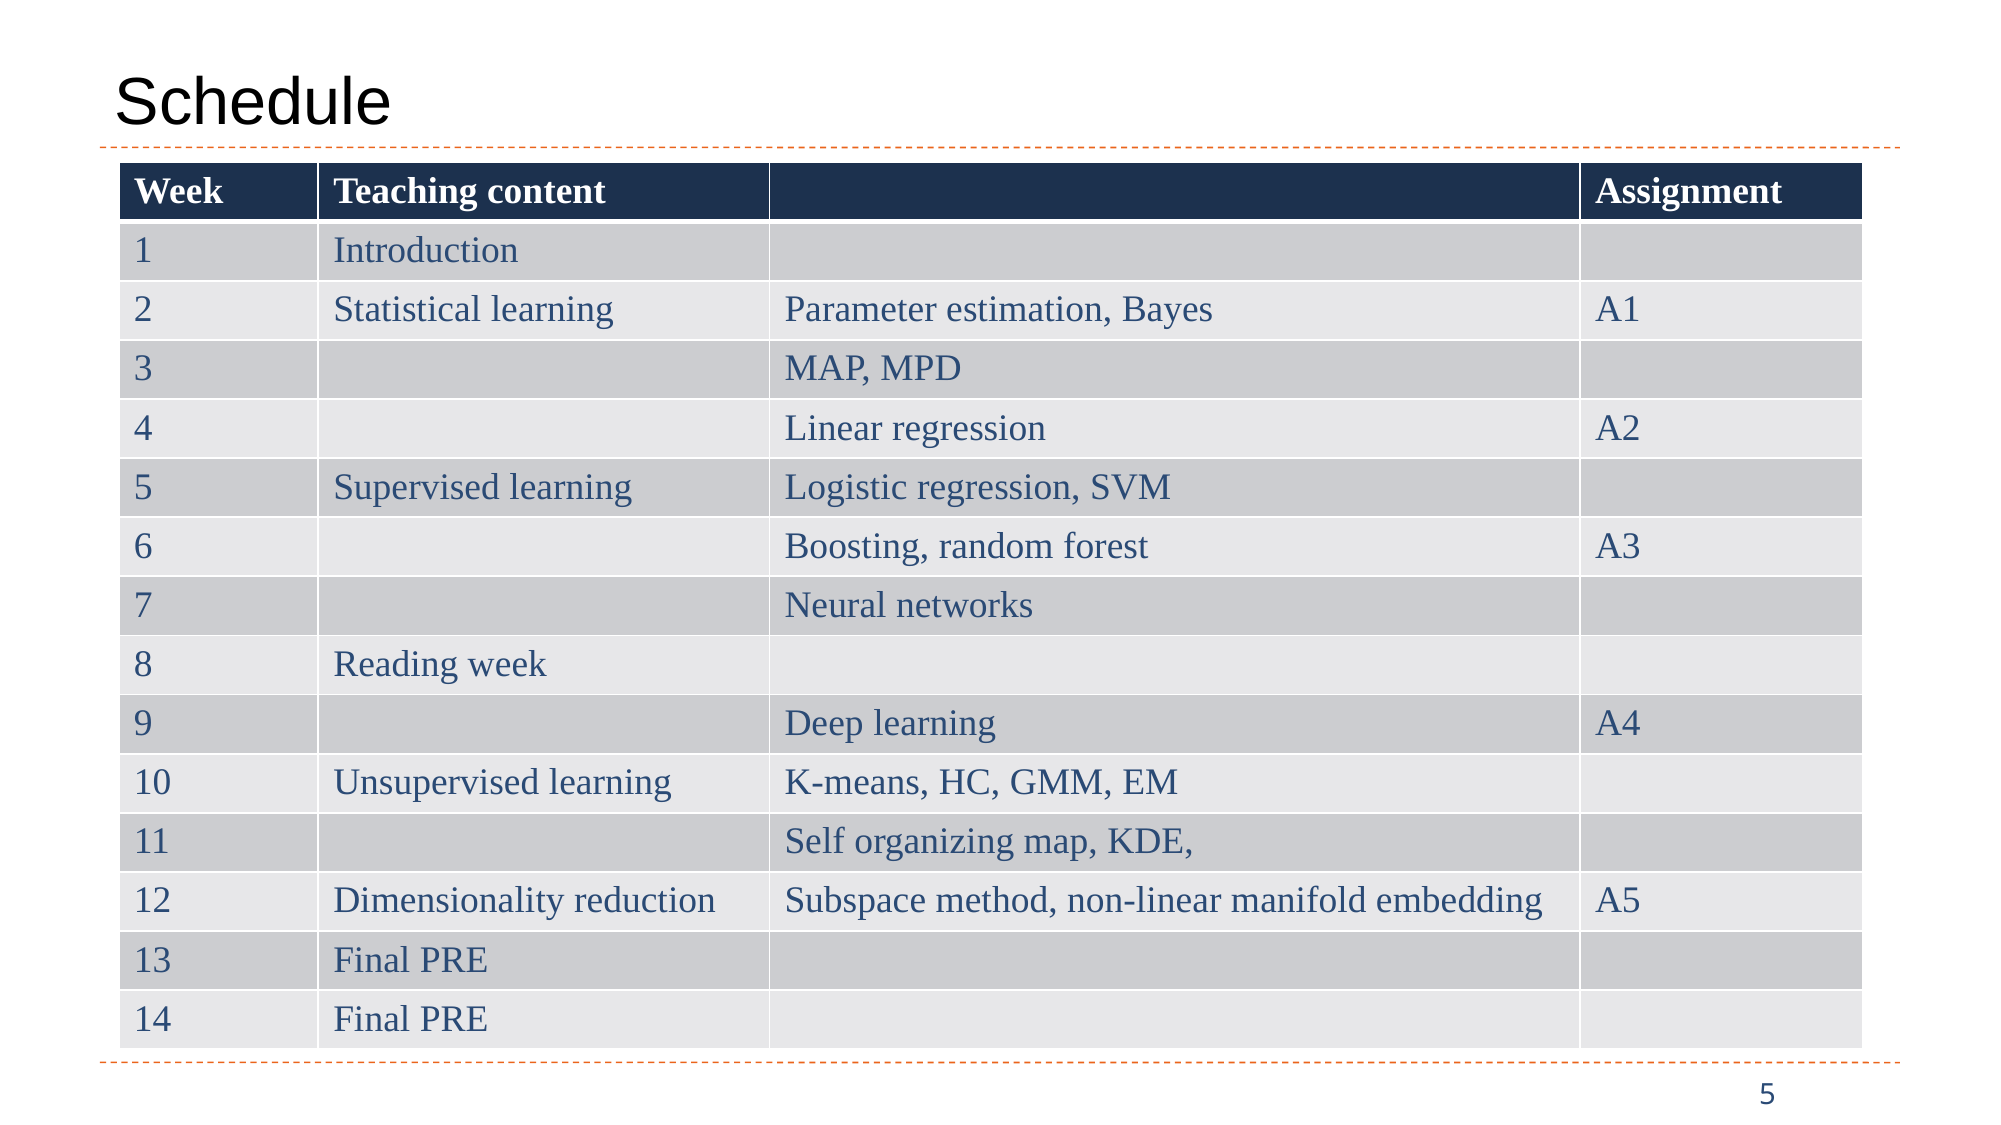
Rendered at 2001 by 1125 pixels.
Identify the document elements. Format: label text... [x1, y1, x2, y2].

table_cell Statistical learning [319, 282, 769, 339]
table_cell Linear regression [770, 400, 1579, 457]
table_cell 13 [120, 932, 317, 989]
table_cell Parameter estimation, Bayes [770, 282, 1579, 339]
table_cell [1581, 932, 1862, 989]
table_cell 4 [120, 400, 317, 457]
table_cell Final PRE [319, 991, 769, 1048]
table_cell [1581, 224, 1862, 280]
title Schedule [99, 24, 1900, 146]
table_cell 10 [120, 755, 317, 812]
table_cell [1581, 459, 1862, 516]
table_cell 8 [120, 636, 317, 694]
table_cell Unsupervised learning [319, 755, 769, 812]
table_cell A3 [1581, 518, 1862, 575]
table_cell [770, 636, 1579, 694]
table_cell A2 [1581, 400, 1862, 457]
table_cell Reading week [319, 636, 769, 694]
table_cell Dimensionality reduction [319, 873, 769, 930]
table_cell 12 [120, 873, 317, 930]
table_cell A4 [1581, 695, 1862, 753]
table_cell 6 [120, 518, 317, 575]
table_cell 2 [120, 282, 317, 339]
table_cell 7 [120, 577, 317, 635]
table_header Week [120, 163, 317, 219]
table_cell Logistic regression, SVM [770, 459, 1579, 516]
table_cell [319, 577, 769, 635]
table_cell Final PRE [319, 932, 769, 989]
table_cell 9 [120, 695, 317, 753]
table_cell [770, 224, 1579, 280]
table_cell [1581, 755, 1862, 812]
table_cell MAP, MPD [770, 341, 1579, 398]
table_cell [770, 991, 1579, 1048]
table_cell A5 [1581, 873, 1862, 930]
table_cell [319, 341, 769, 398]
table_cell 11 [120, 814, 317, 871]
table_cell 3 [120, 341, 317, 398]
table_cell Subspace method, non-linear manifold embedding [770, 873, 1579, 930]
table_cell A1 [1581, 282, 1862, 339]
table_cell Introduction [319, 224, 769, 280]
table_cell [319, 695, 769, 753]
table_cell [1581, 814, 1862, 871]
table_cell [319, 518, 769, 575]
table_cell Supervised learning [319, 459, 769, 516]
table_header Assignment [1581, 163, 1862, 219]
table_cell 1 [120, 224, 317, 280]
table_header [770, 163, 1579, 219]
table_cell K-means, HC, GMM, EM [770, 755, 1579, 812]
table_cell [770, 932, 1579, 989]
table_cell Boosting, random forest [770, 518, 1579, 575]
table_cell Neural networks [770, 577, 1579, 635]
table_cell [1581, 577, 1862, 635]
table_cell [319, 814, 769, 871]
table_cell [1581, 341, 1862, 398]
table_cell [1581, 991, 1862, 1048]
table_cell 5 [120, 459, 317, 516]
table_cell [319, 400, 769, 457]
table_cell [1581, 636, 1862, 694]
table_cell 14 [120, 991, 317, 1048]
table_header Teaching content [319, 163, 769, 219]
table_cell Deep learning [770, 695, 1579, 753]
table_cell Self organizing map, KDE, [770, 814, 1579, 871]
